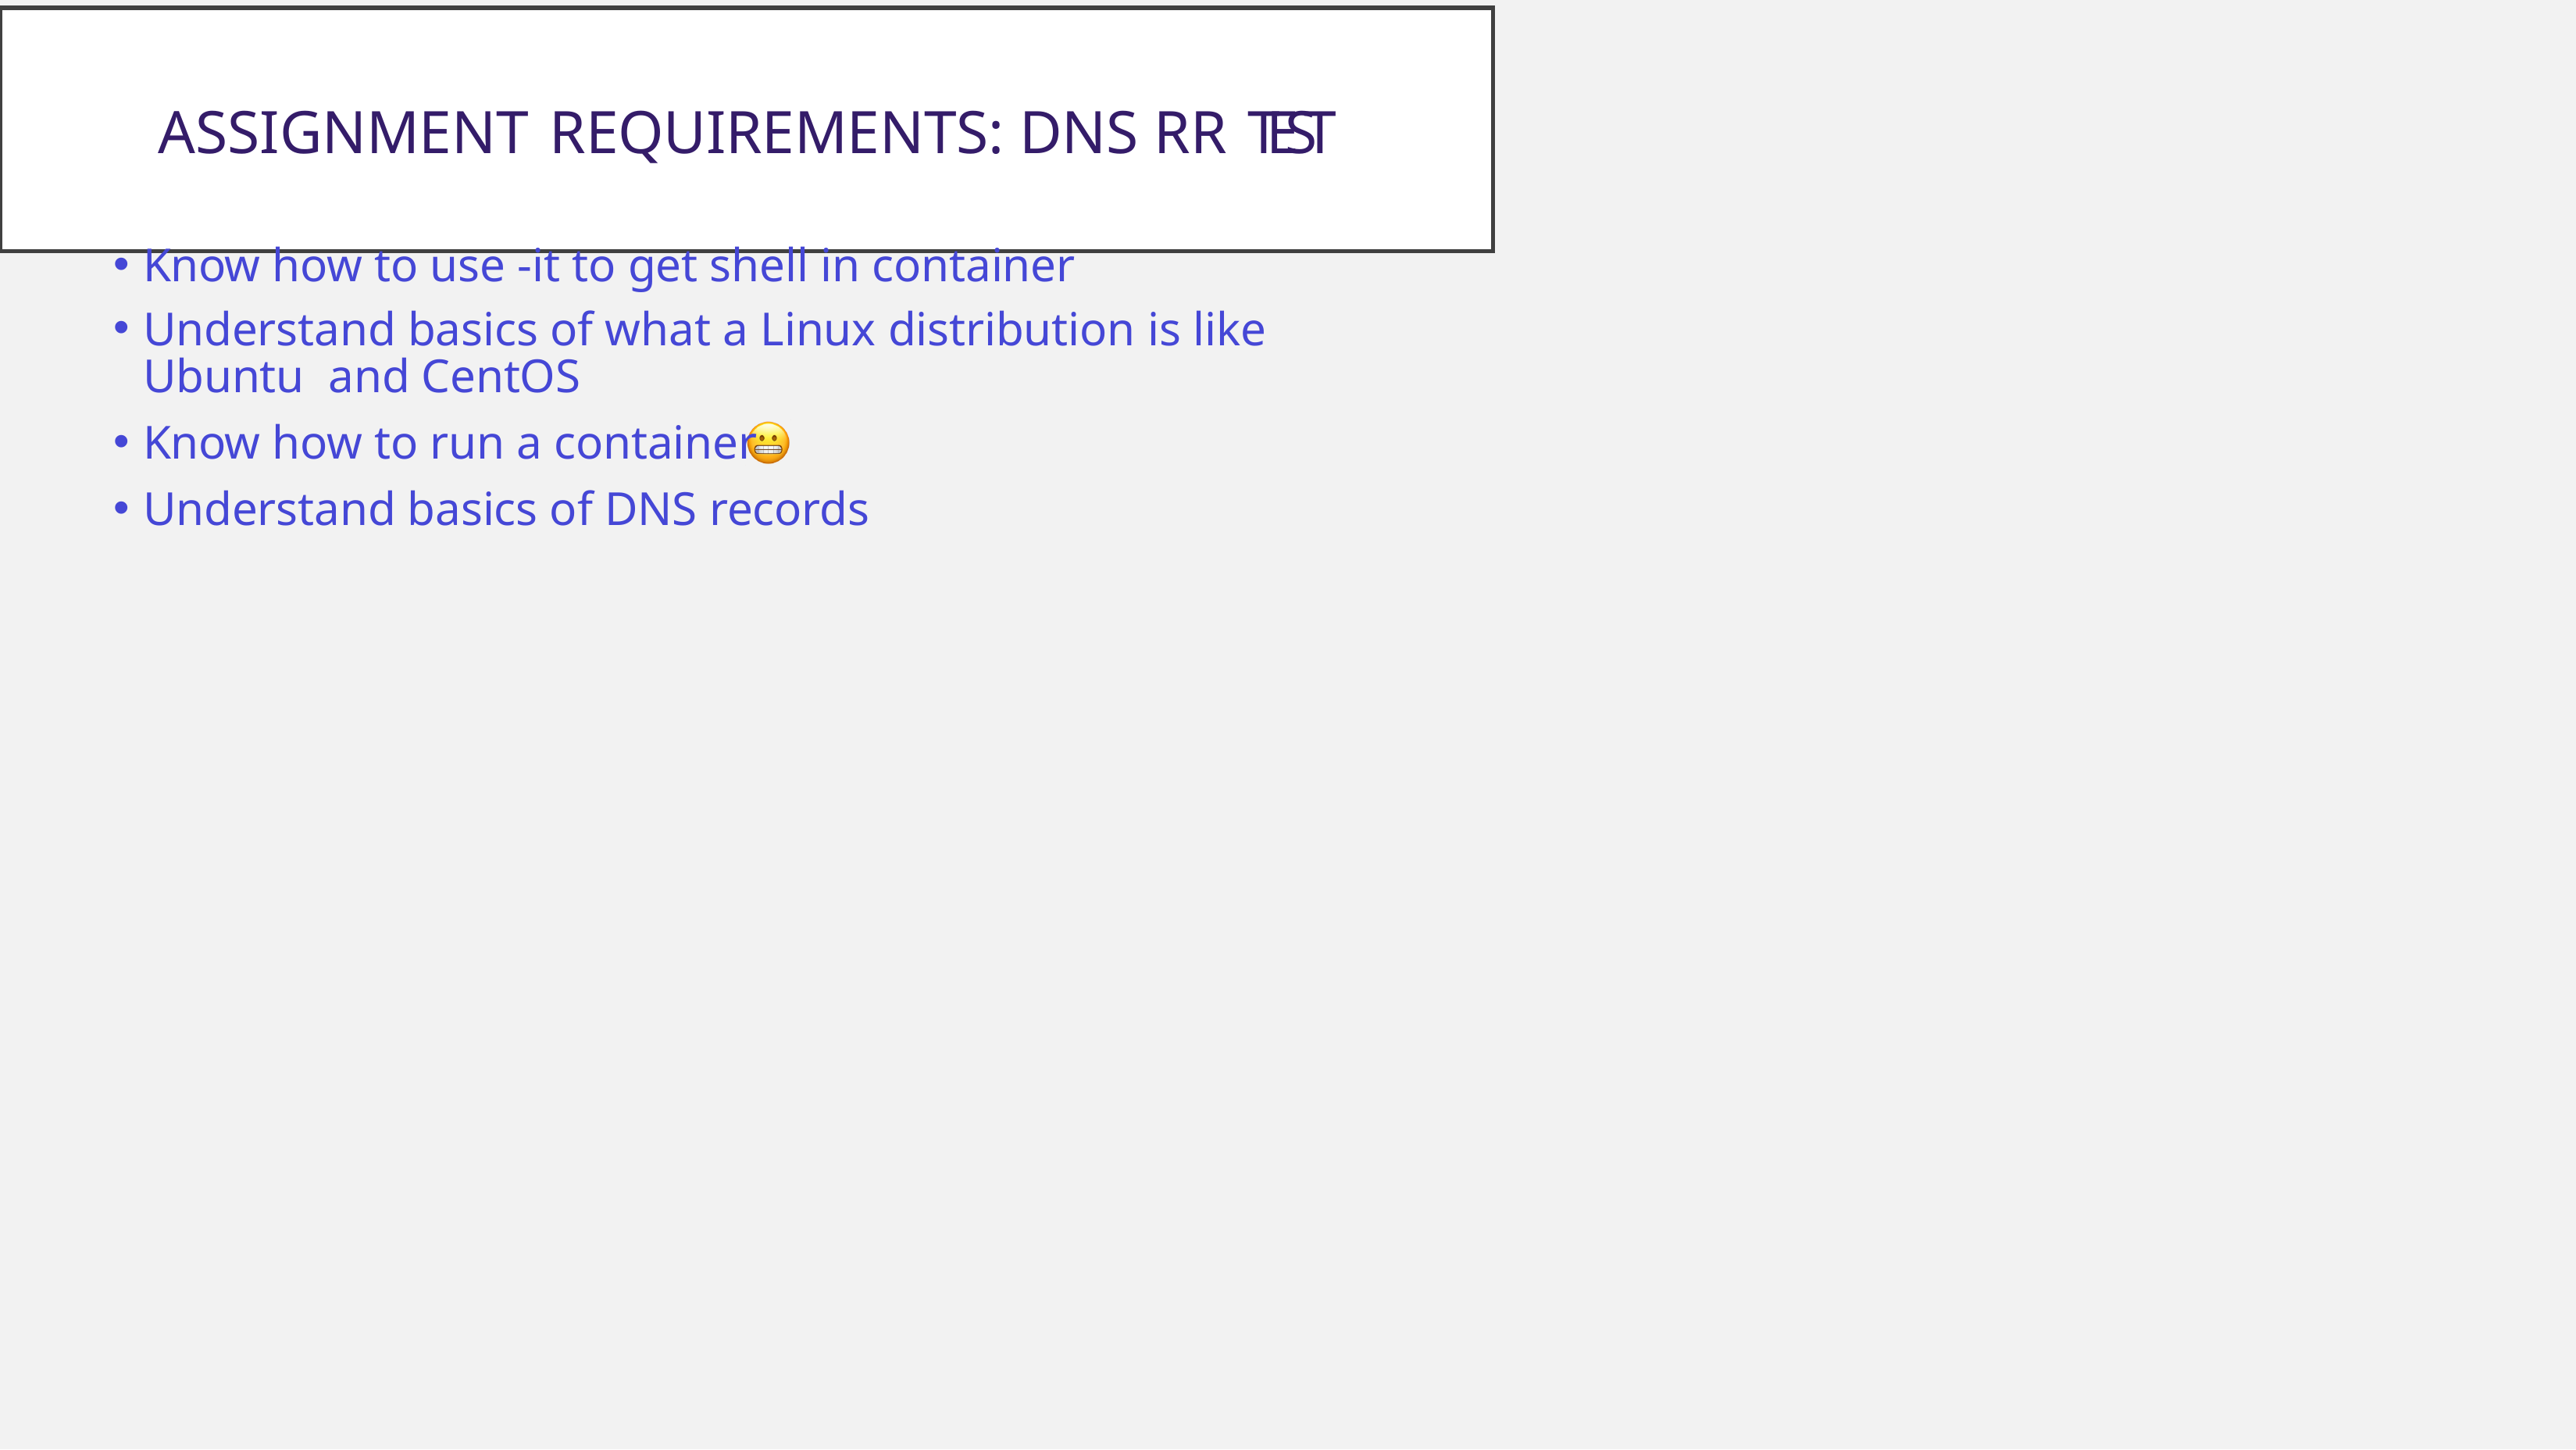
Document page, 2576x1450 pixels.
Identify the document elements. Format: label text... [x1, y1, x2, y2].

title Assignment Requirements: DNS RR Test [0, 5, 1495, 253]
picture [745, 420, 791, 466]
text_box Know how to use -it to get shell in container Understand basics of what a Linux distribution is like Ubuntu and CentOS Know how to run a container Understand basics of DNS records [112, 225, 1388, 535]
